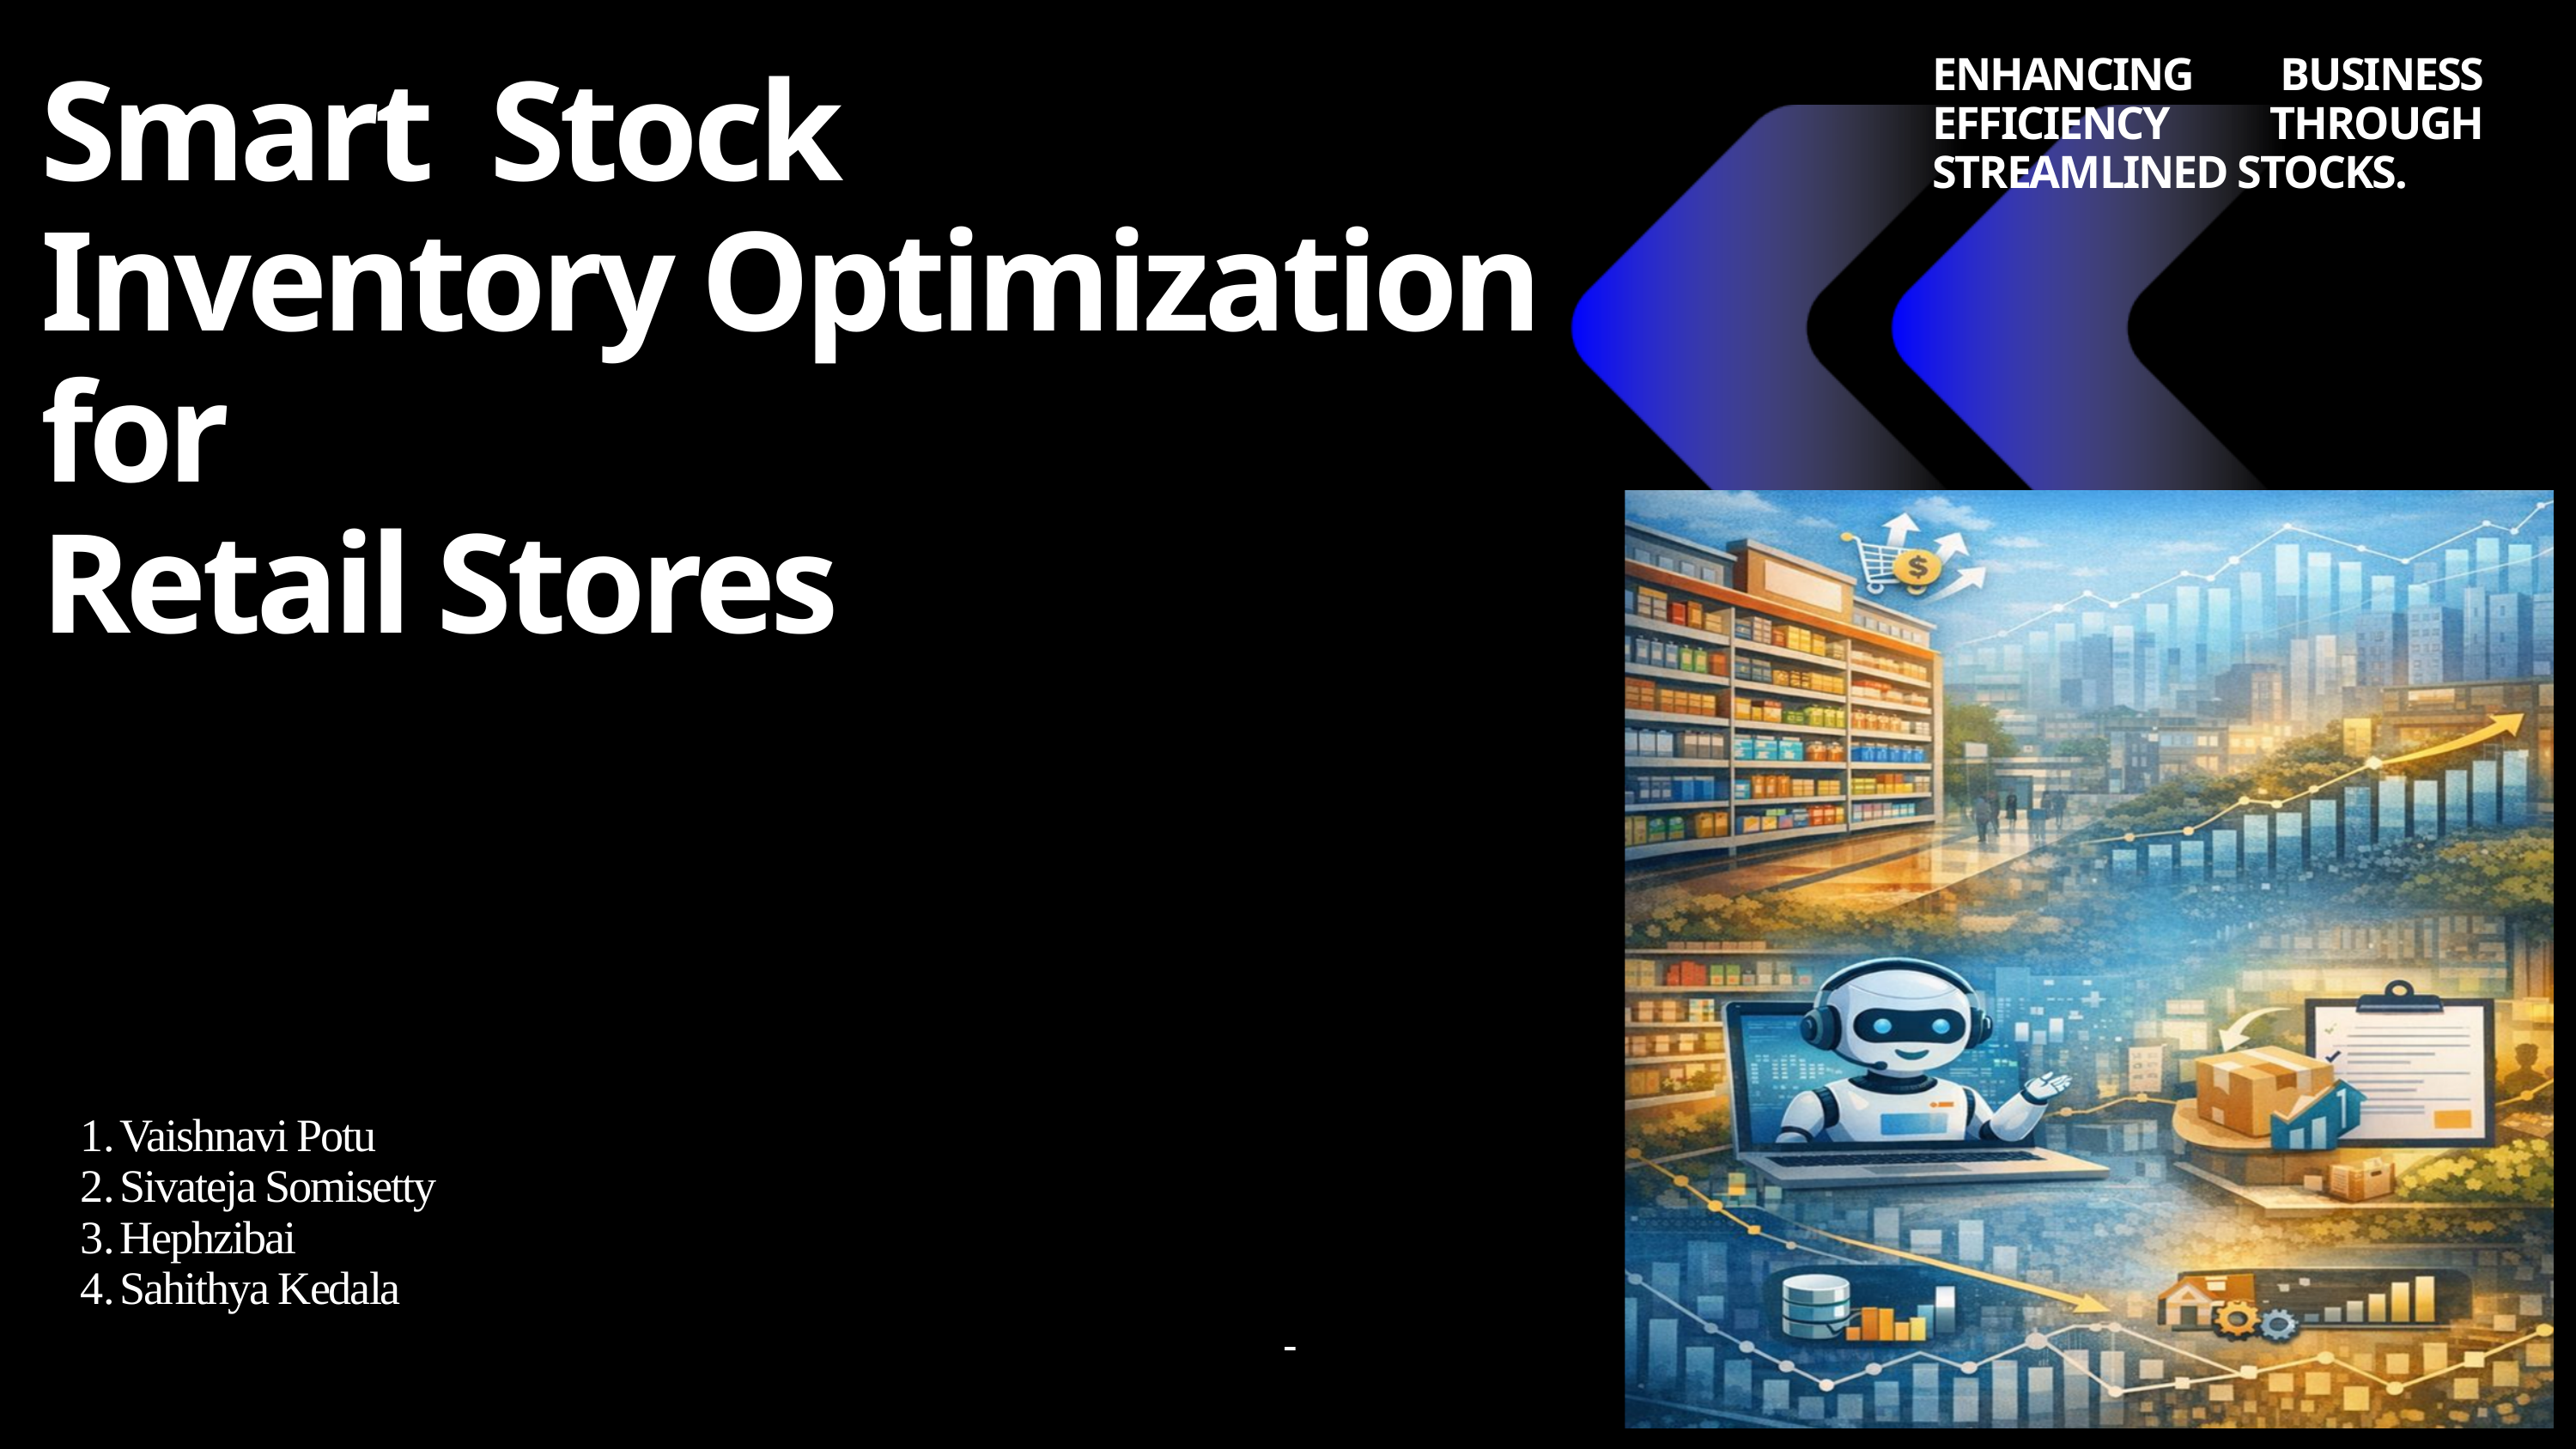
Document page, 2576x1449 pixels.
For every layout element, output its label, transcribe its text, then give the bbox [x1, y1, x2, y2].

text_box ENHANCING BUSINESS EFFICIENCY THROUGH STREAMLINED STOCKS. [1931, 50, 2483, 198]
text_box - [1203, 1320, 1377, 1370]
text_box [1887, 105, 2331, 490]
text_box Smart Stock Inventory Optimization for Retail Stores [40, 57, 1610, 661]
text_box [1625, 490, 2554, 1429]
text_box [1610, 105, 1887, 550]
text_box Vaishnavi Potu Sivateja Somisetty Hephzibai Sahithya Kedala [40, 1109, 1182, 1314]
